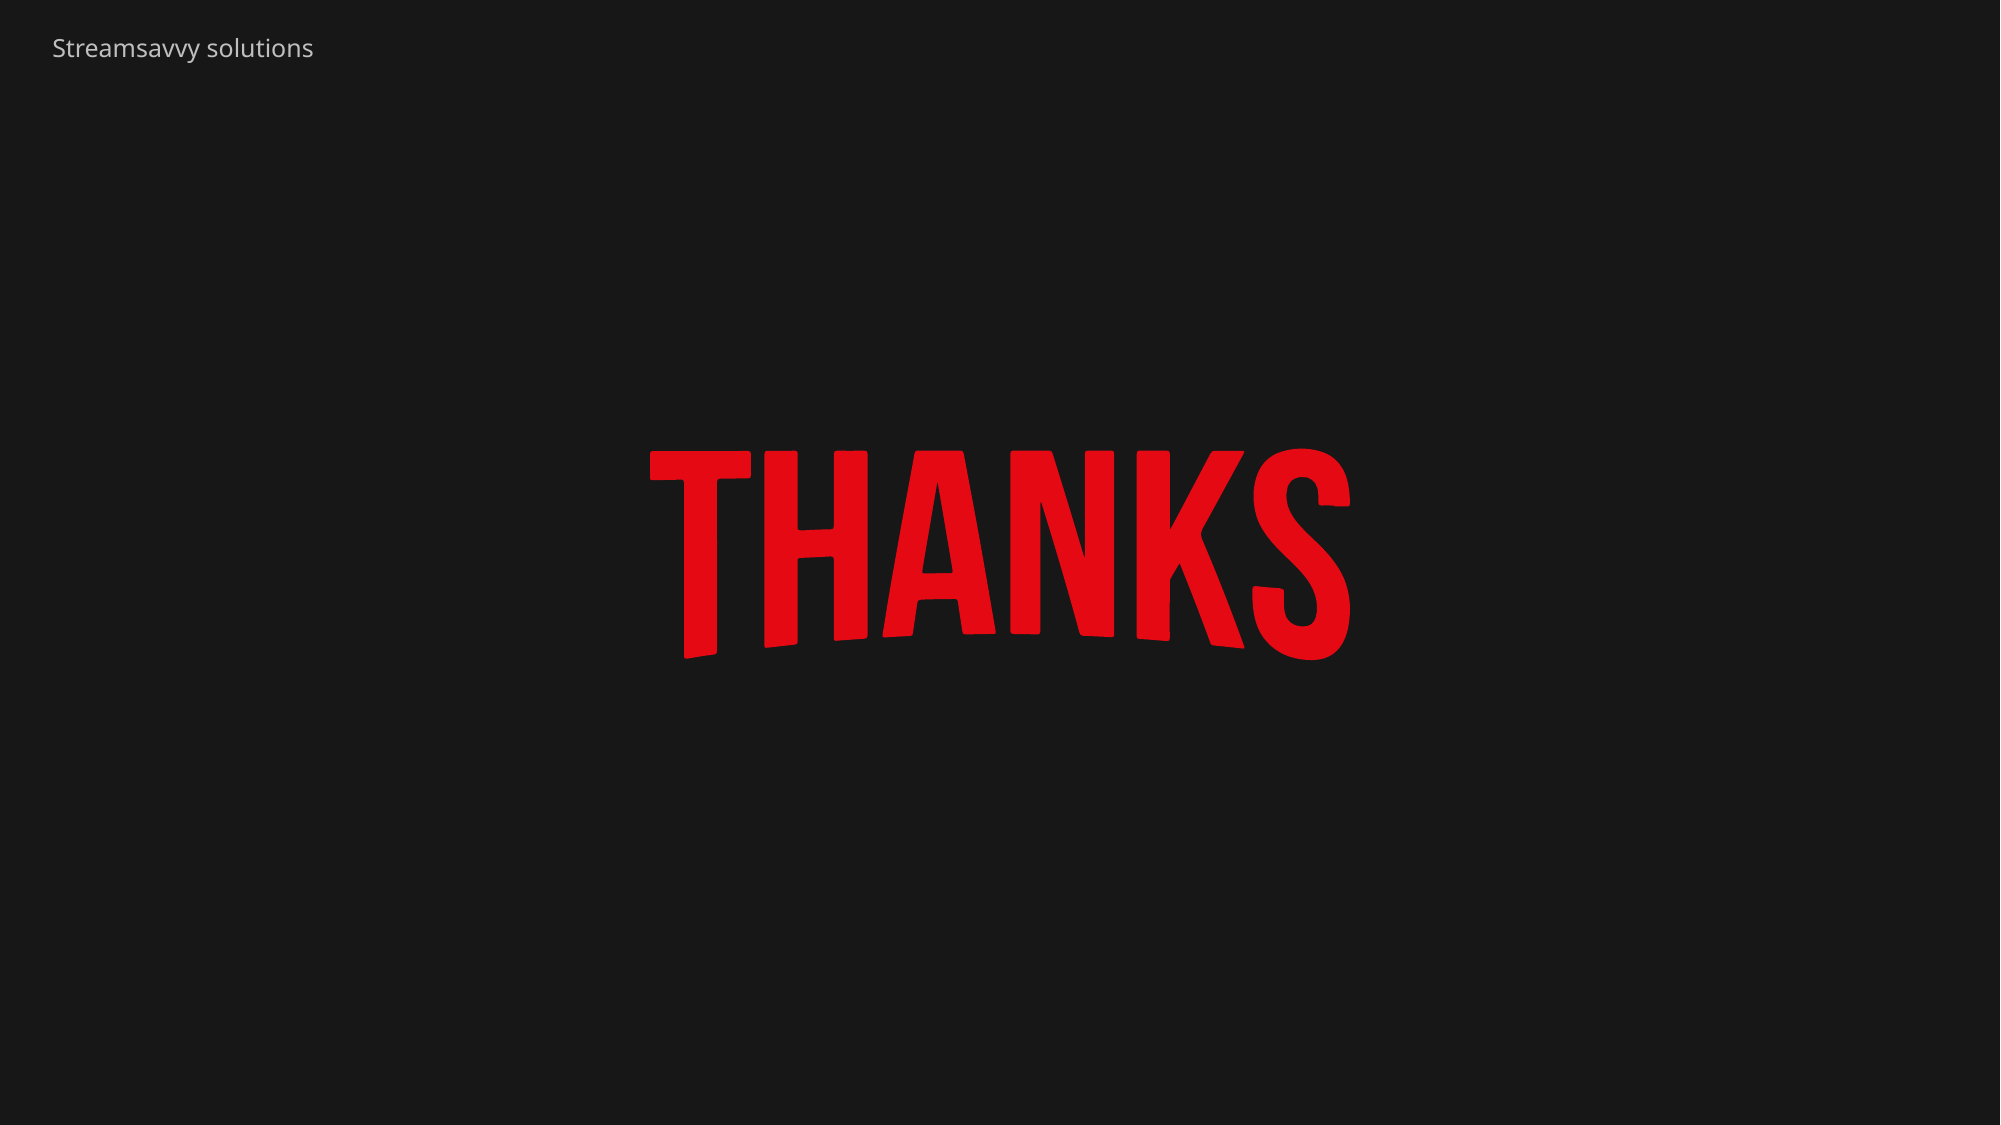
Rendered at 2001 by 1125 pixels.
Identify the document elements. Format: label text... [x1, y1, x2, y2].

text_box Streamsavvy solutions [37, 24, 364, 70]
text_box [649, 448, 1350, 661]
